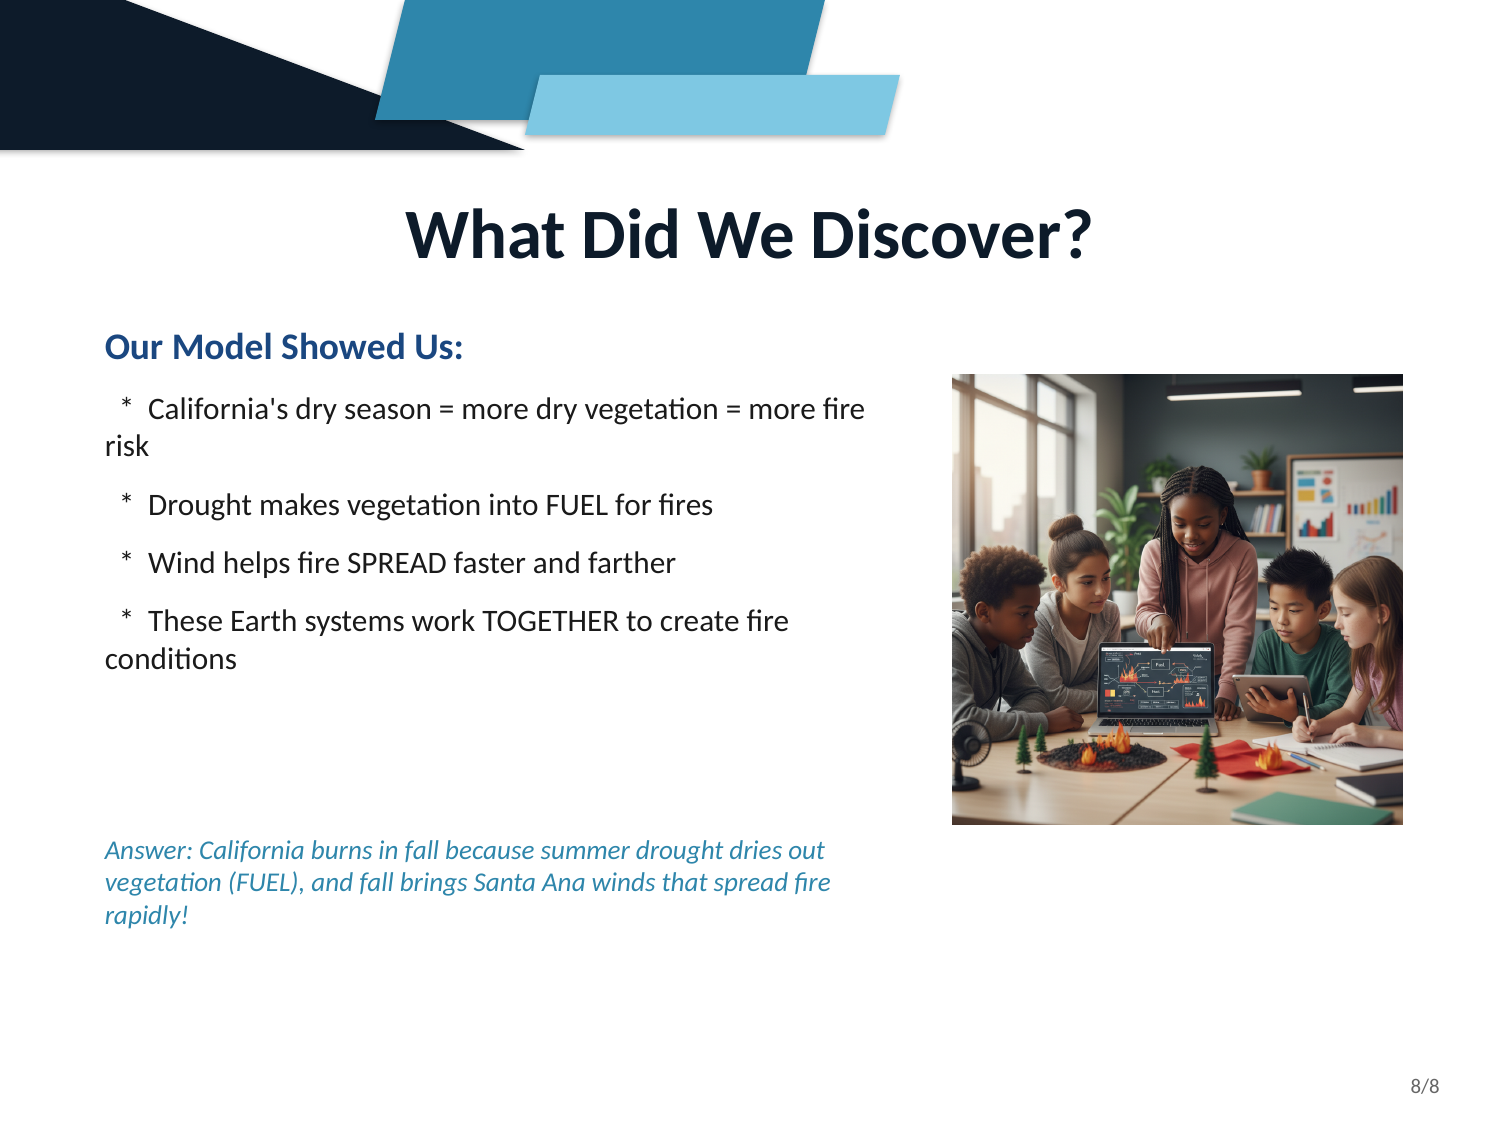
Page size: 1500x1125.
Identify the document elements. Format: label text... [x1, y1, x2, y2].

text_box What Did We Discover? [390, 179, 1110, 280]
text_box [524, 74, 901, 136]
text_box Answer: California burns in fall because summer drought dries out vegetation (FUEL), and fall brings Santa Ana winds that spread fire rapidly! [89, 824, 915, 938]
text_box [374, 0, 826, 121]
text_box 8/8 [1395, 1065, 1455, 1105]
text_box Our Model Showed Us: * California's dry season = more dry vegetation = more fire risk * Drought makes vegetation into FUEL for fires * Wind helps fire SPREAD faster and farther * These Earth systems work TOGETHER to create fire conditions [89, 314, 915, 683]
picture [952, 374, 1403, 826]
text_box [0, 0, 526, 151]
